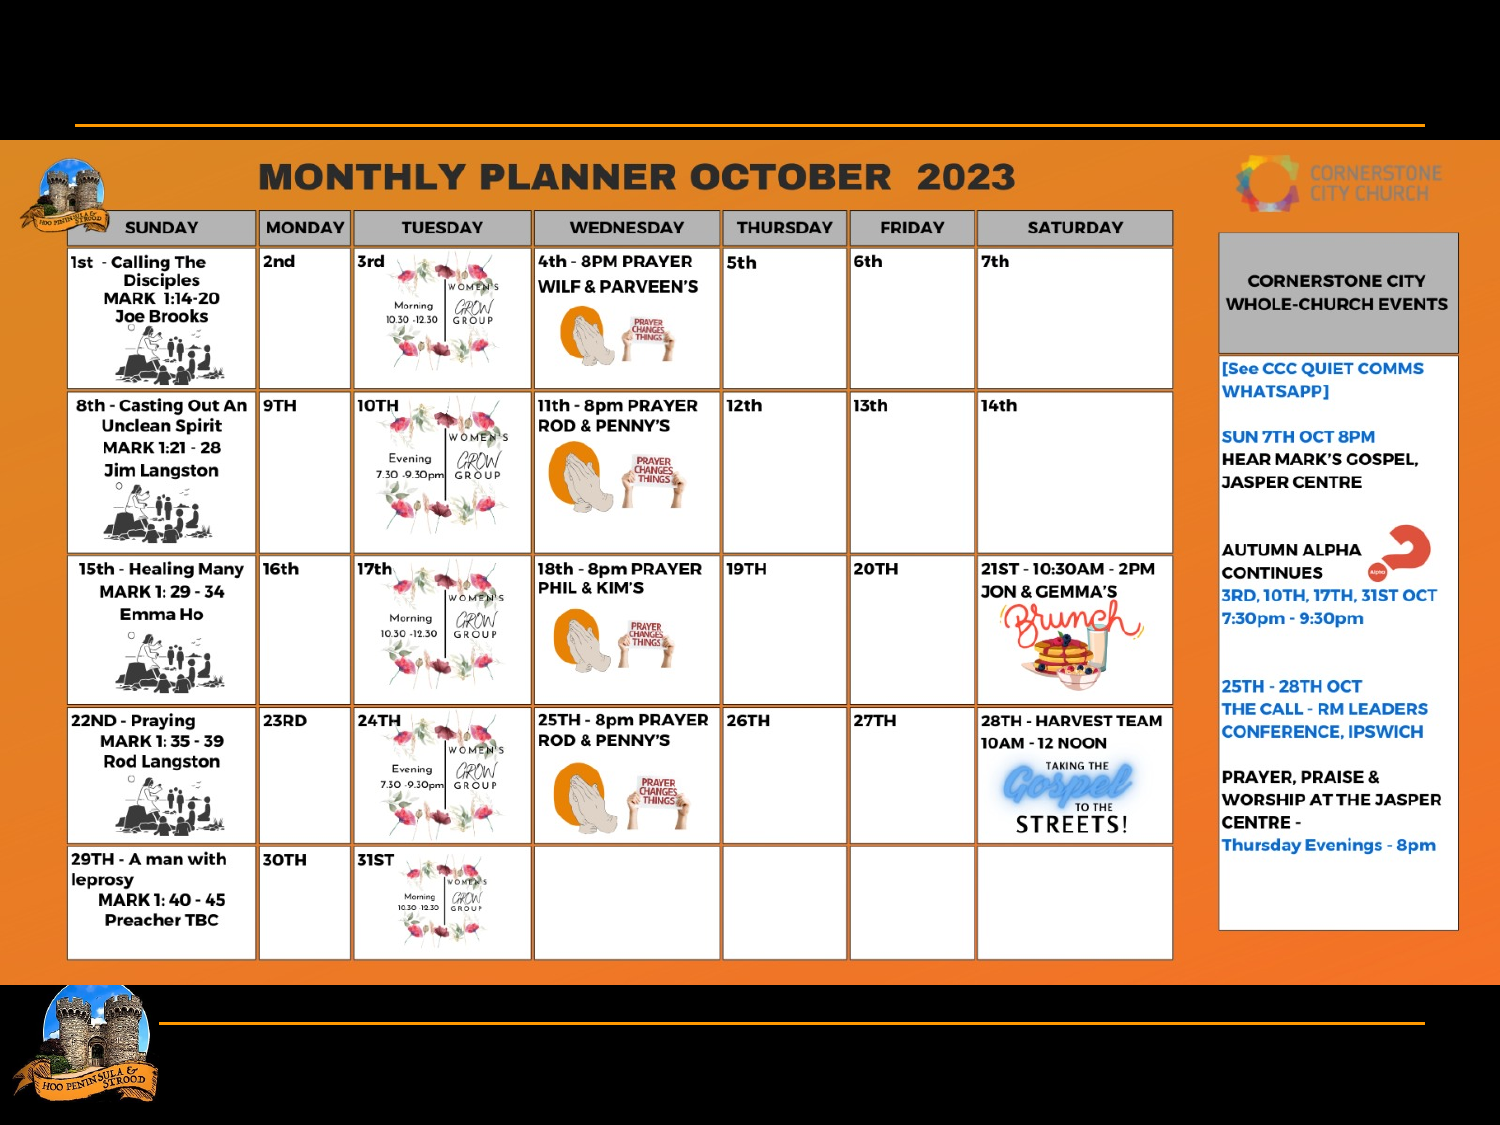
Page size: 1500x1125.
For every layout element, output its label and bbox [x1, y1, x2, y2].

picture [0, 140, 1500, 1103]
